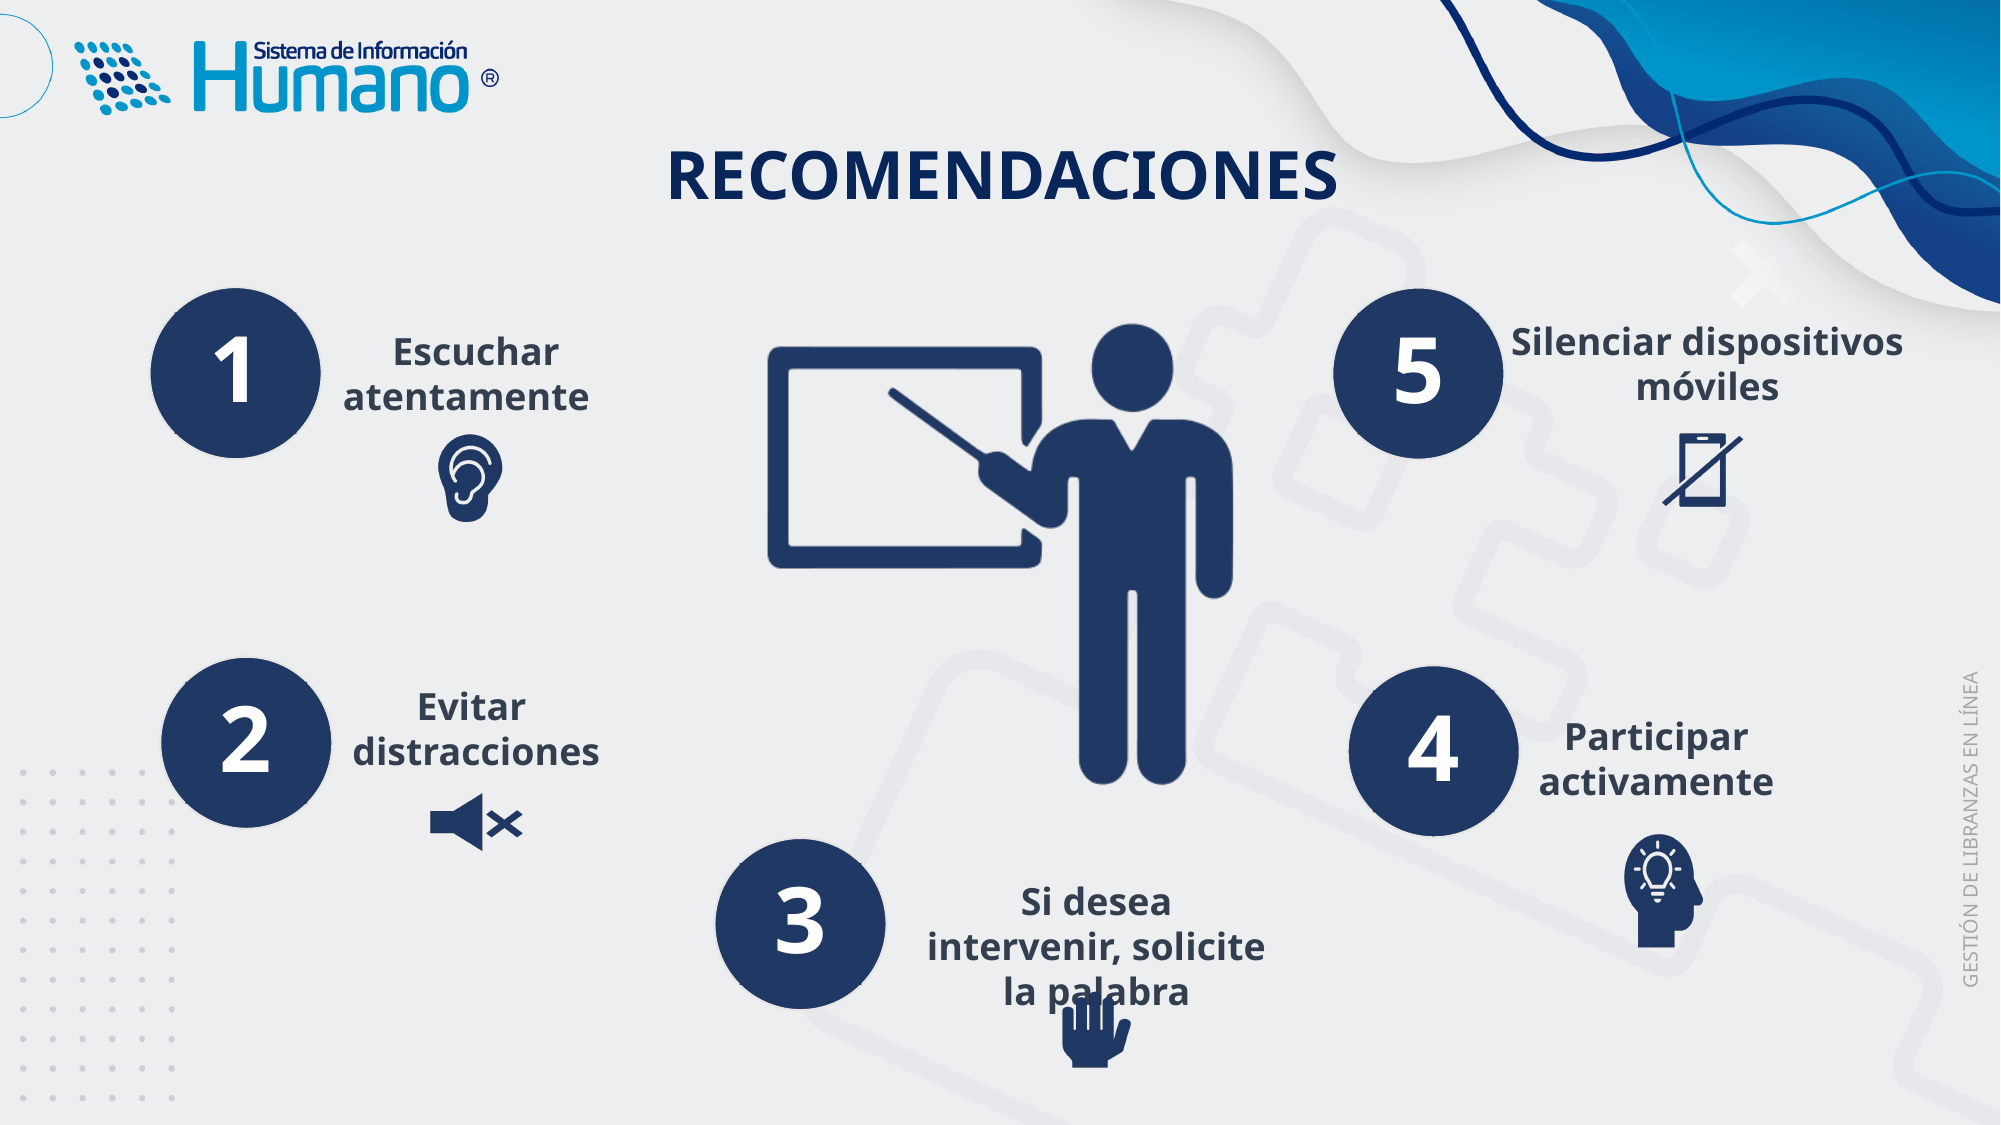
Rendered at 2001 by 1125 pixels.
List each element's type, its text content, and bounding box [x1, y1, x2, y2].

text_box Escuchar atentamente [322, 320, 646, 426]
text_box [160, 656, 333, 829]
picture [1975, 0, 2001, 6]
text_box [714, 837, 887, 1011]
text_box Silenciar dispositivos móviles [1505, 310, 1921, 416]
text_box Si desea intervenir, solicite la palabra [904, 871, 1289, 1021]
text_box RECOMENDACIONES [645, 125, 1355, 220]
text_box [1347, 665, 1520, 838]
text_box Evitar distracciones [333, 675, 684, 781]
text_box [1332, 287, 1505, 460]
text_box Participar activamente [1520, 705, 1840, 811]
picture [0, 0, 2001, 1125]
picture [1676, 79, 2001, 221]
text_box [149, 287, 322, 460]
text_box Gestión de Libranzas en línea [1946, 656, 1996, 1061]
